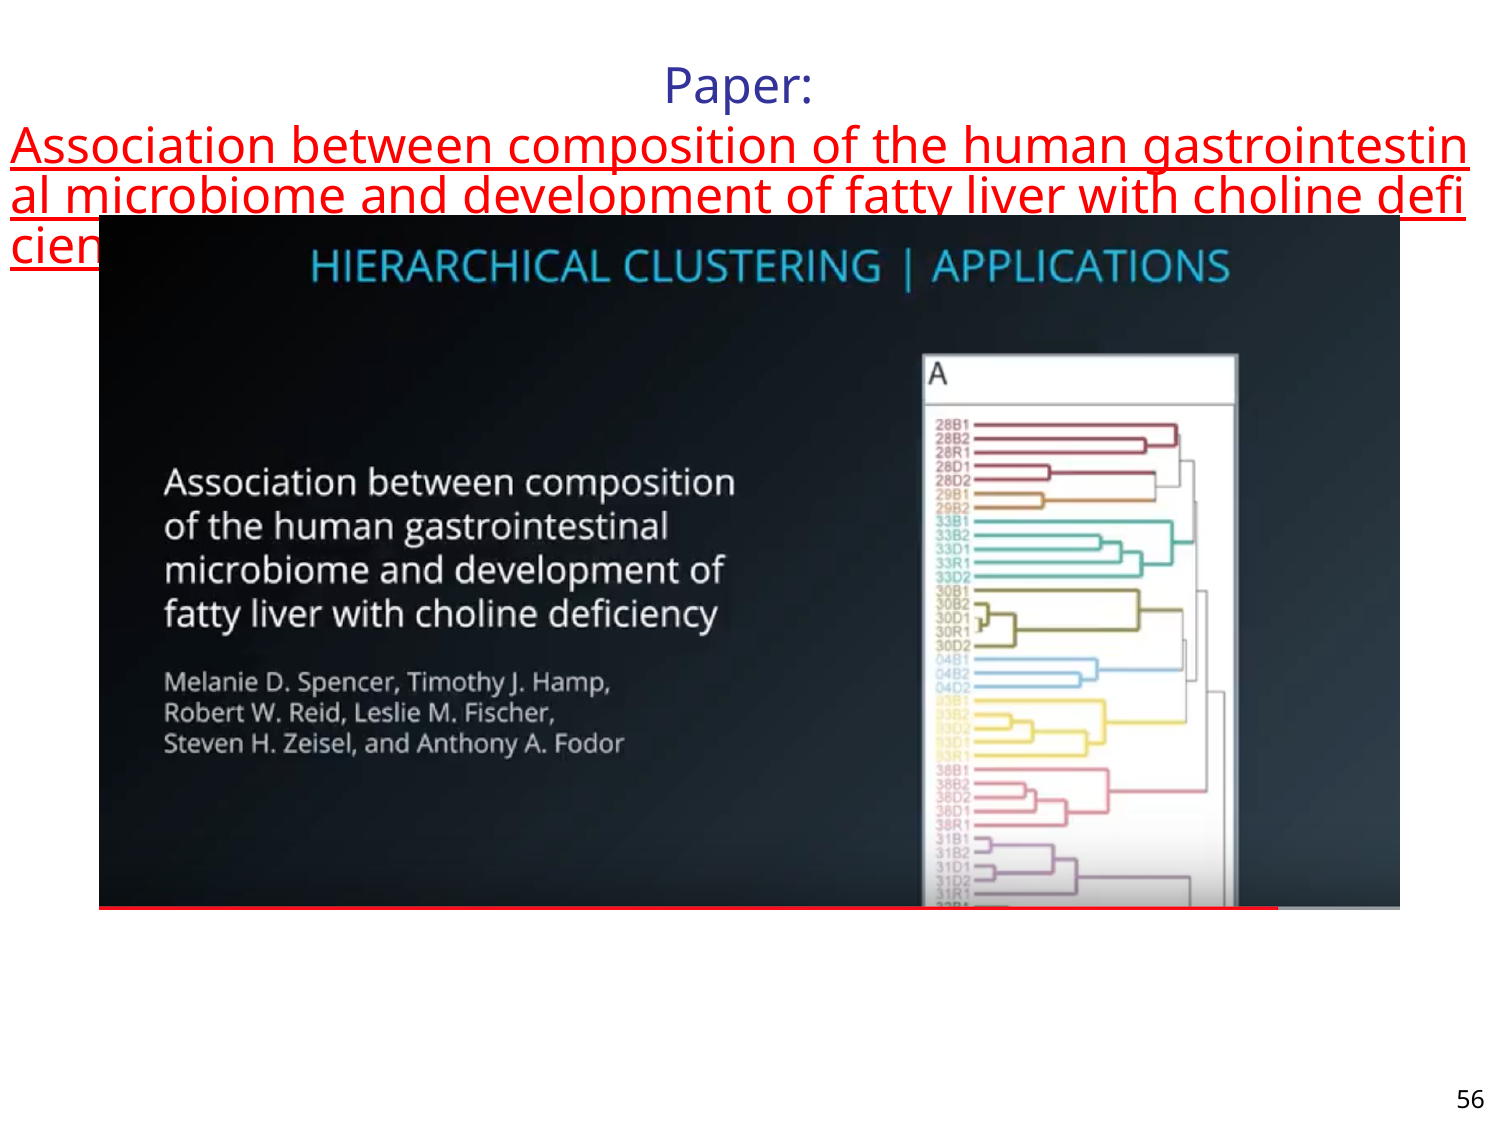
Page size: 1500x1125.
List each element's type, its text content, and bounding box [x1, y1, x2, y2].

title Paper: Association between composition of the human gastrointestinal microbiome and development of fatty liver with choline deficiency [0, 89, 1496, 189]
picture [99, 215, 1401, 910]
slide_number 56 [1187, 1062, 1500, 1125]
